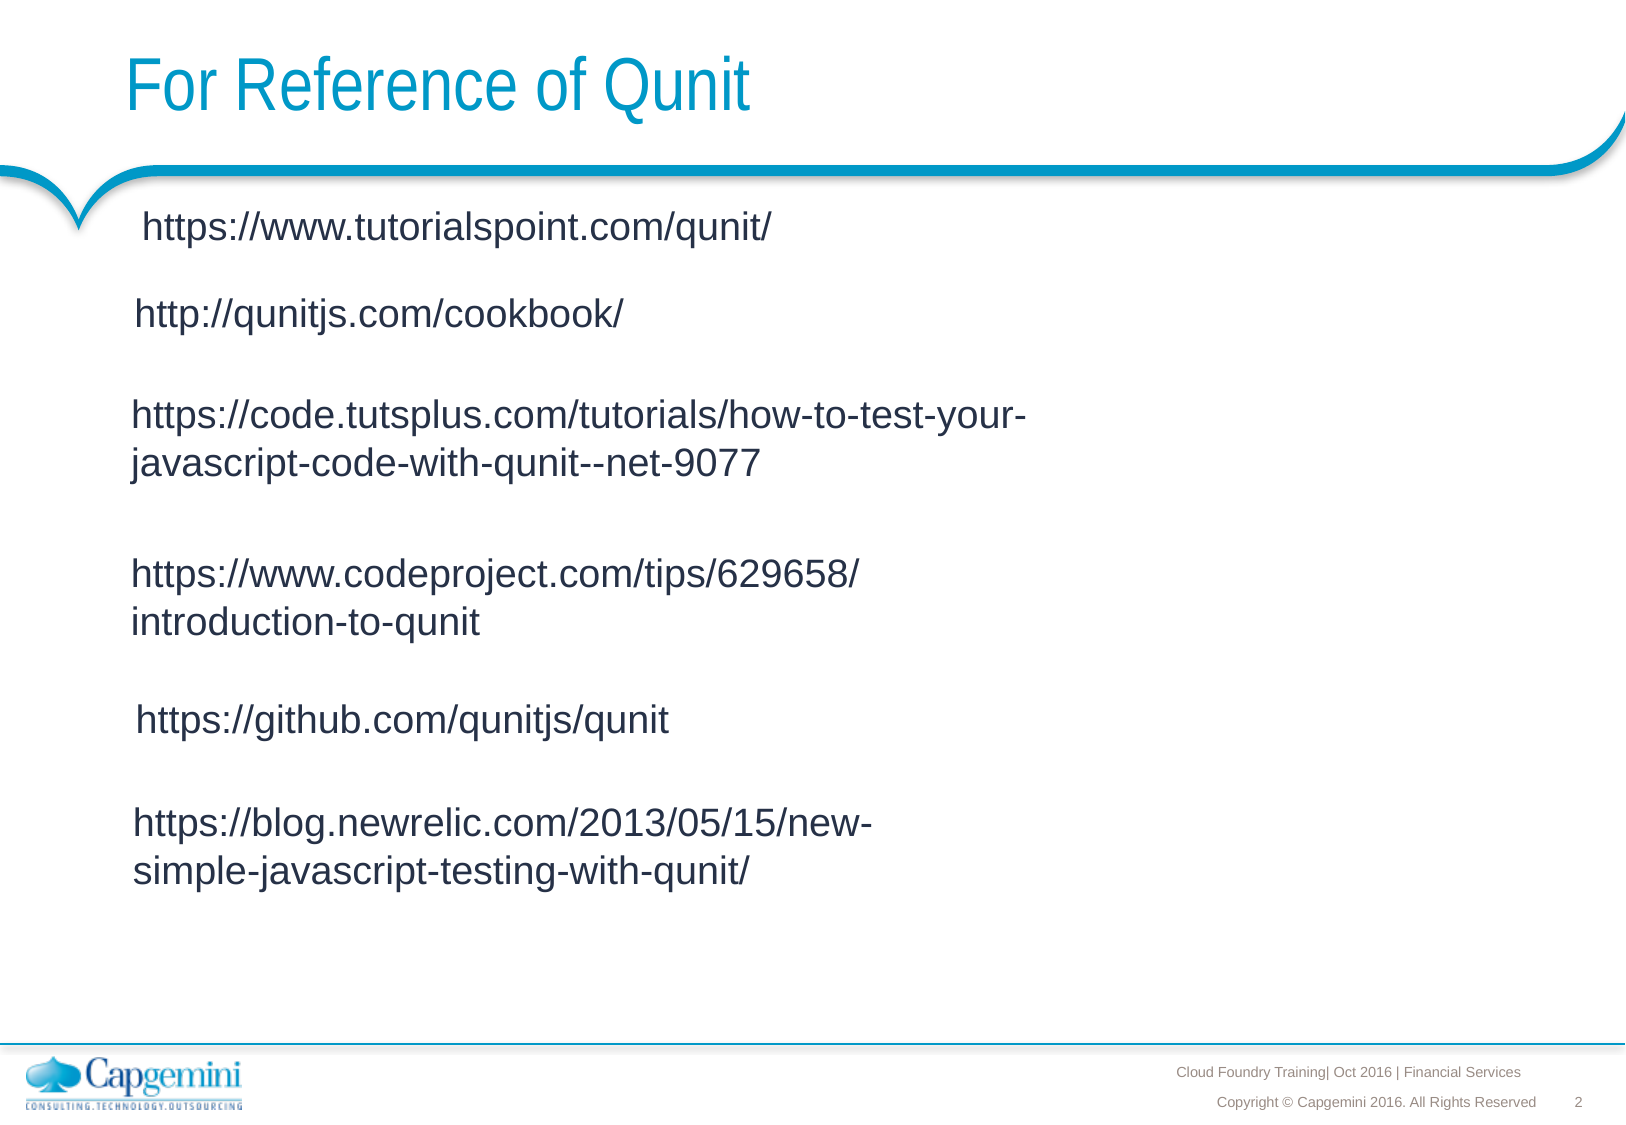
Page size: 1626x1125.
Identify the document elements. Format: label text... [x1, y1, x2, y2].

text_box https://www.codeproject.com/tips/629658/introduction-to-qunit [116, 541, 929, 651]
text_box https://www.tutorialspoint.com/qunit/ [127, 193, 788, 257]
title For Reference of Qunit [76, 0, 1427, 161]
picture [26, 1056, 242, 1110]
text_box https://blog.newrelic.com/2013/05/15/new-simple-javascript-testing-with-qunit/ [118, 789, 931, 900]
text_box https://code.tutsplus.com/tutorials/how-to-test-your-javascript-code-with-qunit--net-9077 [116, 381, 1217, 540]
text_box https://github.com/qunitjs/qunit [120, 686, 685, 749]
text_box http://qunitjs.com/cookbook/ [119, 280, 640, 381]
